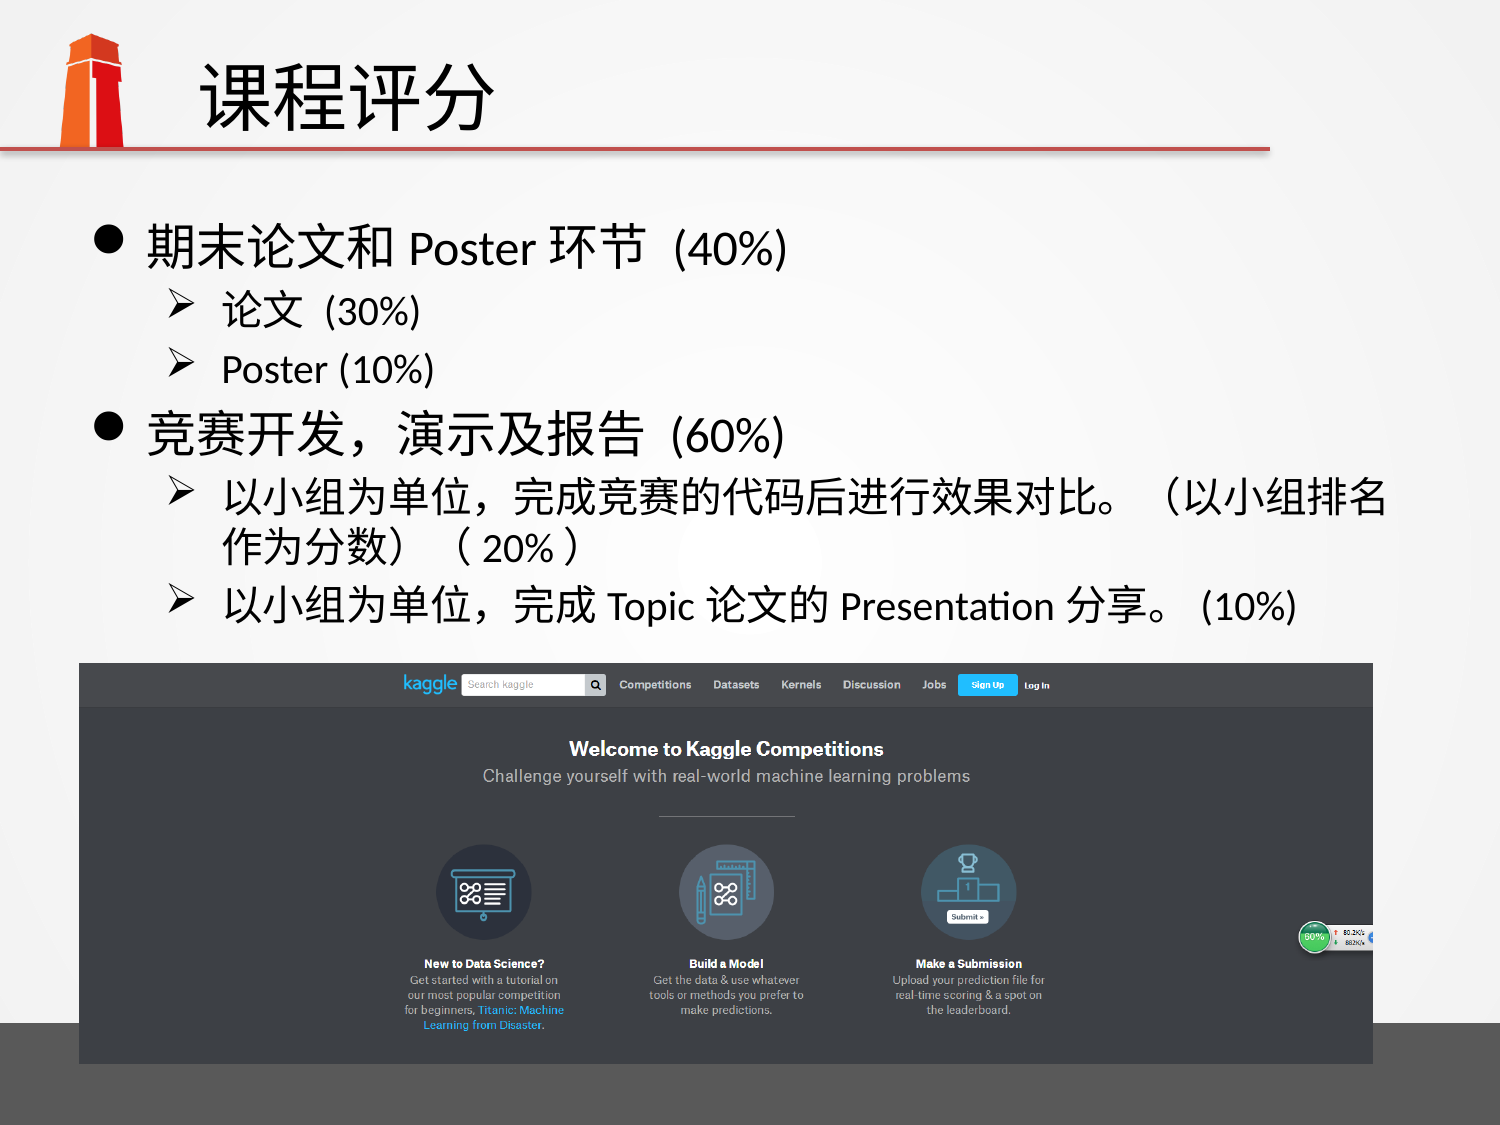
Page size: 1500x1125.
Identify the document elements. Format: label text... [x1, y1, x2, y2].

list 期末论文和Poster环节 (40%) 论文 (30%) Poster (10%) 竞赛开发，演示及报告 (60%) 以小组为单位，完成竞赛的代码后进行效果对比。（以小组排名作为分数）（20%） 以小组为单位，完成Topic论文的Presentation分享。(10%) [75, 208, 1425, 1005]
picture [79, 663, 1374, 1065]
title 课程评分 [183, 42, 1270, 149]
picture [16, 11, 166, 147]
